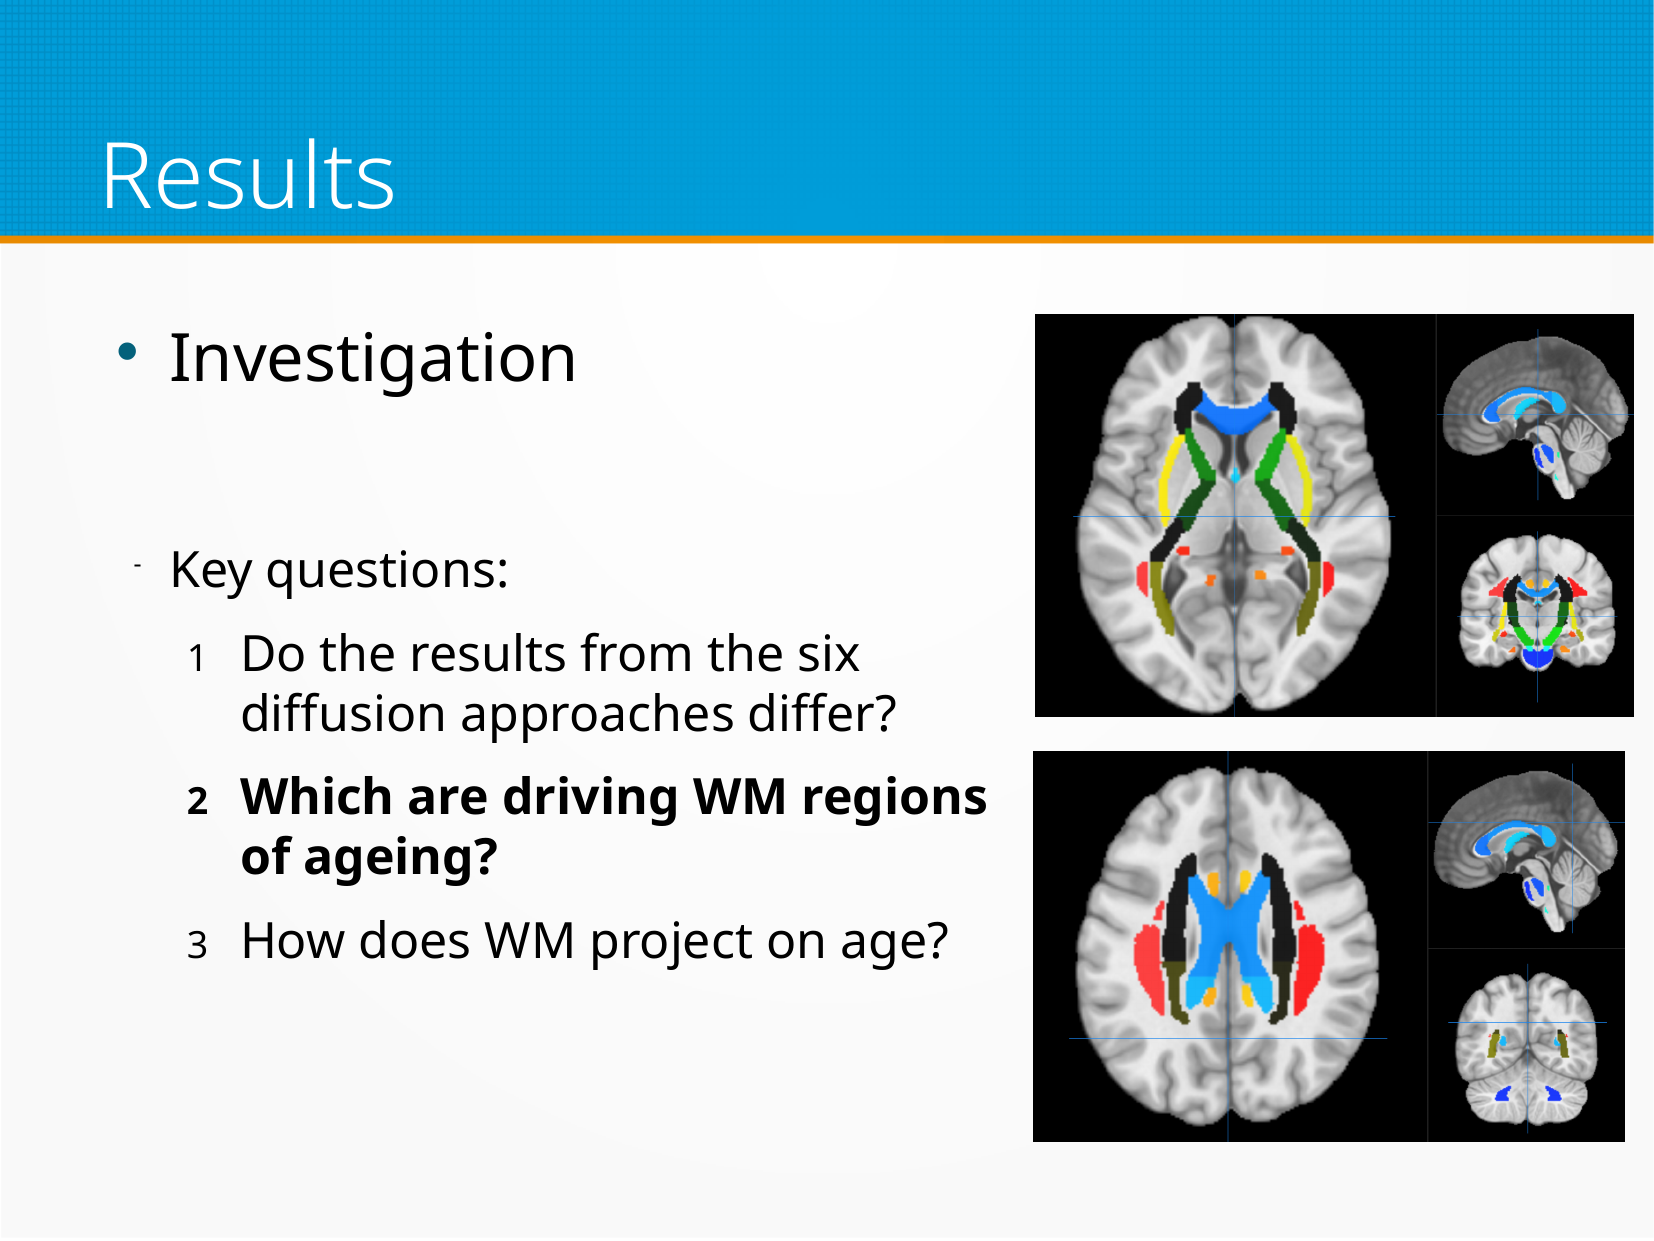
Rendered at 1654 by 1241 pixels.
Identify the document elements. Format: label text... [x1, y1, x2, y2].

list Investigation Key questions: Do the results from the six diffusion approaches differ? Which are driving WM regions of ageing? How does WM project on age? [98, 315, 1004, 1211]
title Results [98, 19, 1654, 227]
picture [0, 236, 1654, 1241]
